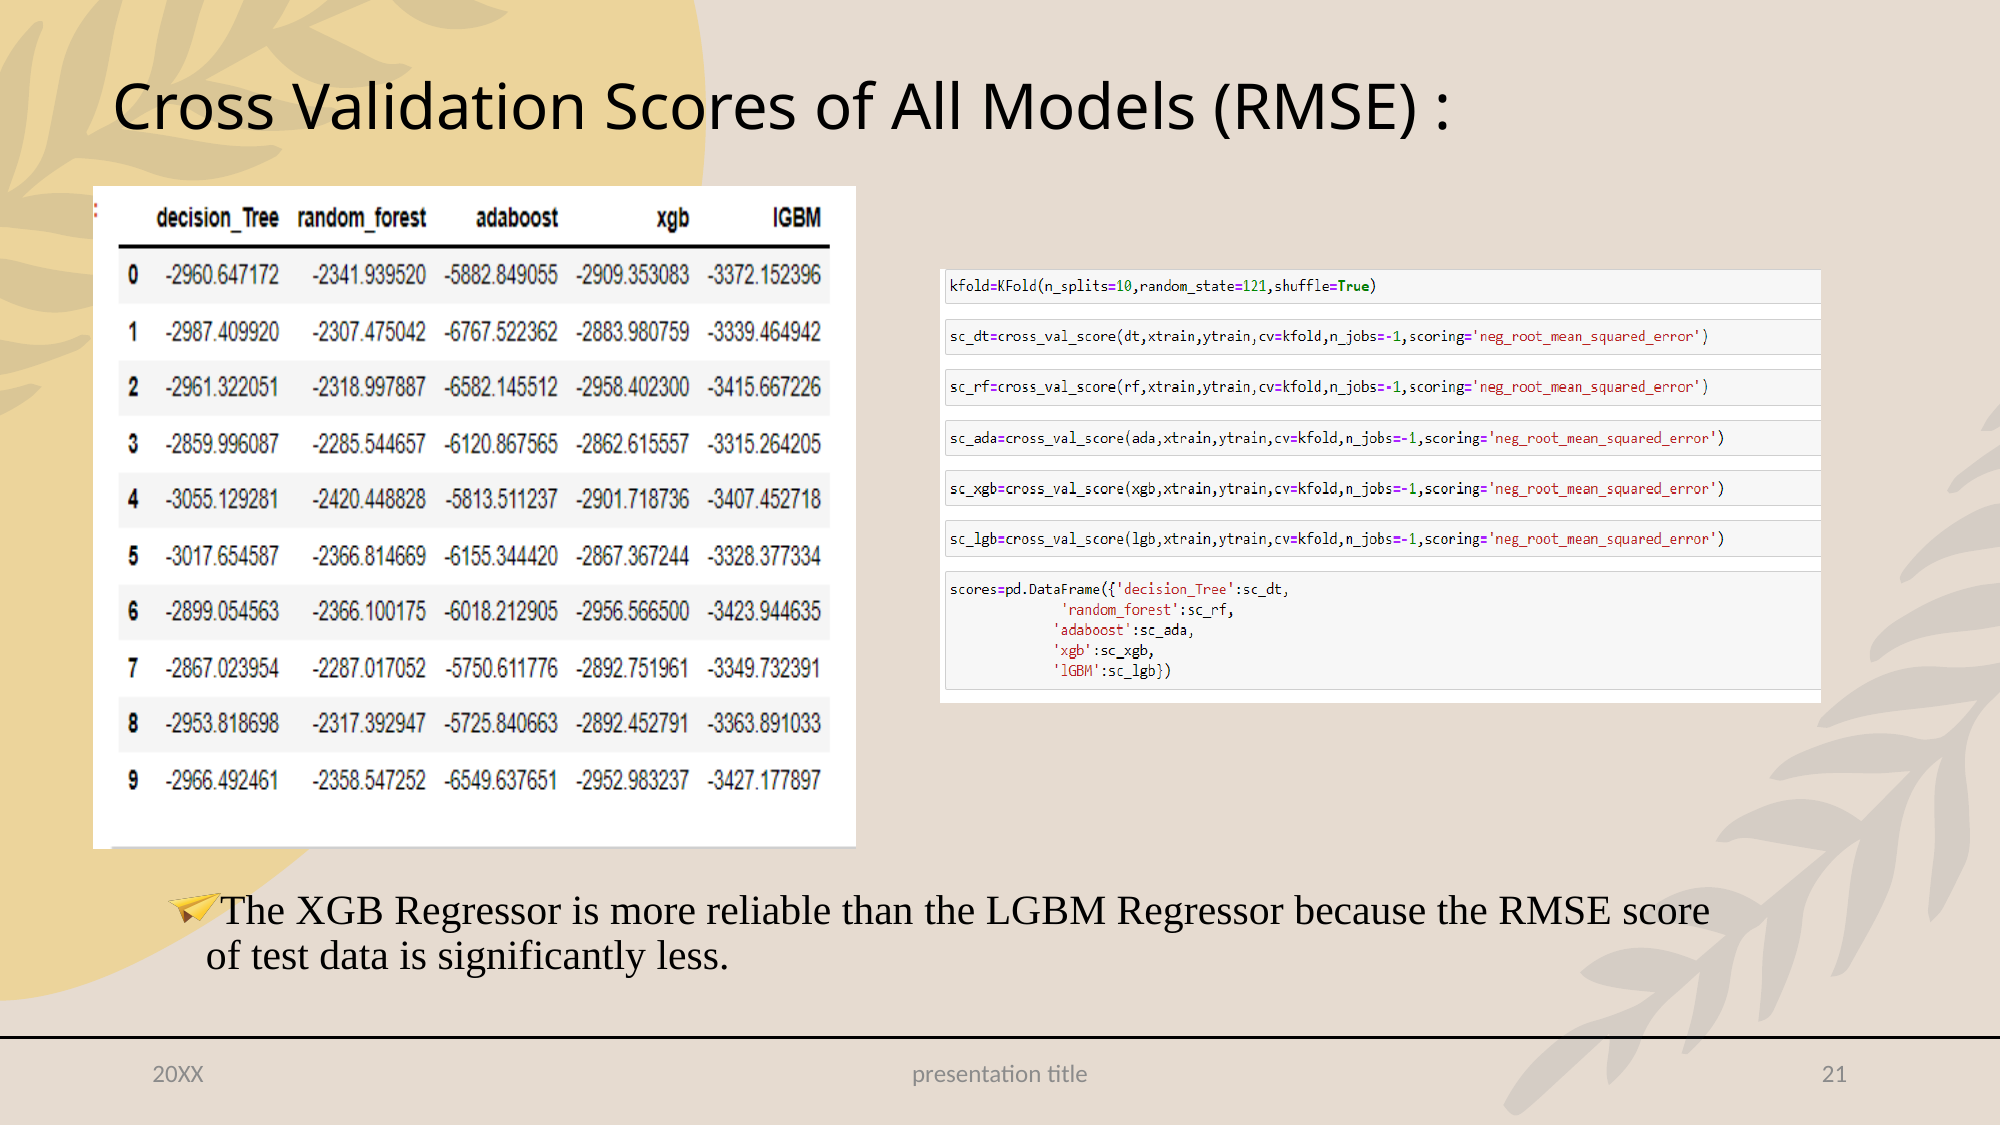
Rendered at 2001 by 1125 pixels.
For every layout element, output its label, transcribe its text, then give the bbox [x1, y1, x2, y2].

slide_number 20XX [137, 1042, 588, 1103]
picture [168, 893, 198, 923]
footer presentation title [662, 1042, 1338, 1103]
text_box The XGB Regressor is more reliable than the LGBM Regressor because the RMSE score of test data is significantly less. [153, 880, 1728, 1031]
picture [940, 269, 1821, 703]
title Cross Validation Scores of All Models (RMSE) : [78, 56, 1803, 155]
picture [93, 186, 856, 849]
slide_number 21 [1412, 1042, 1863, 1103]
